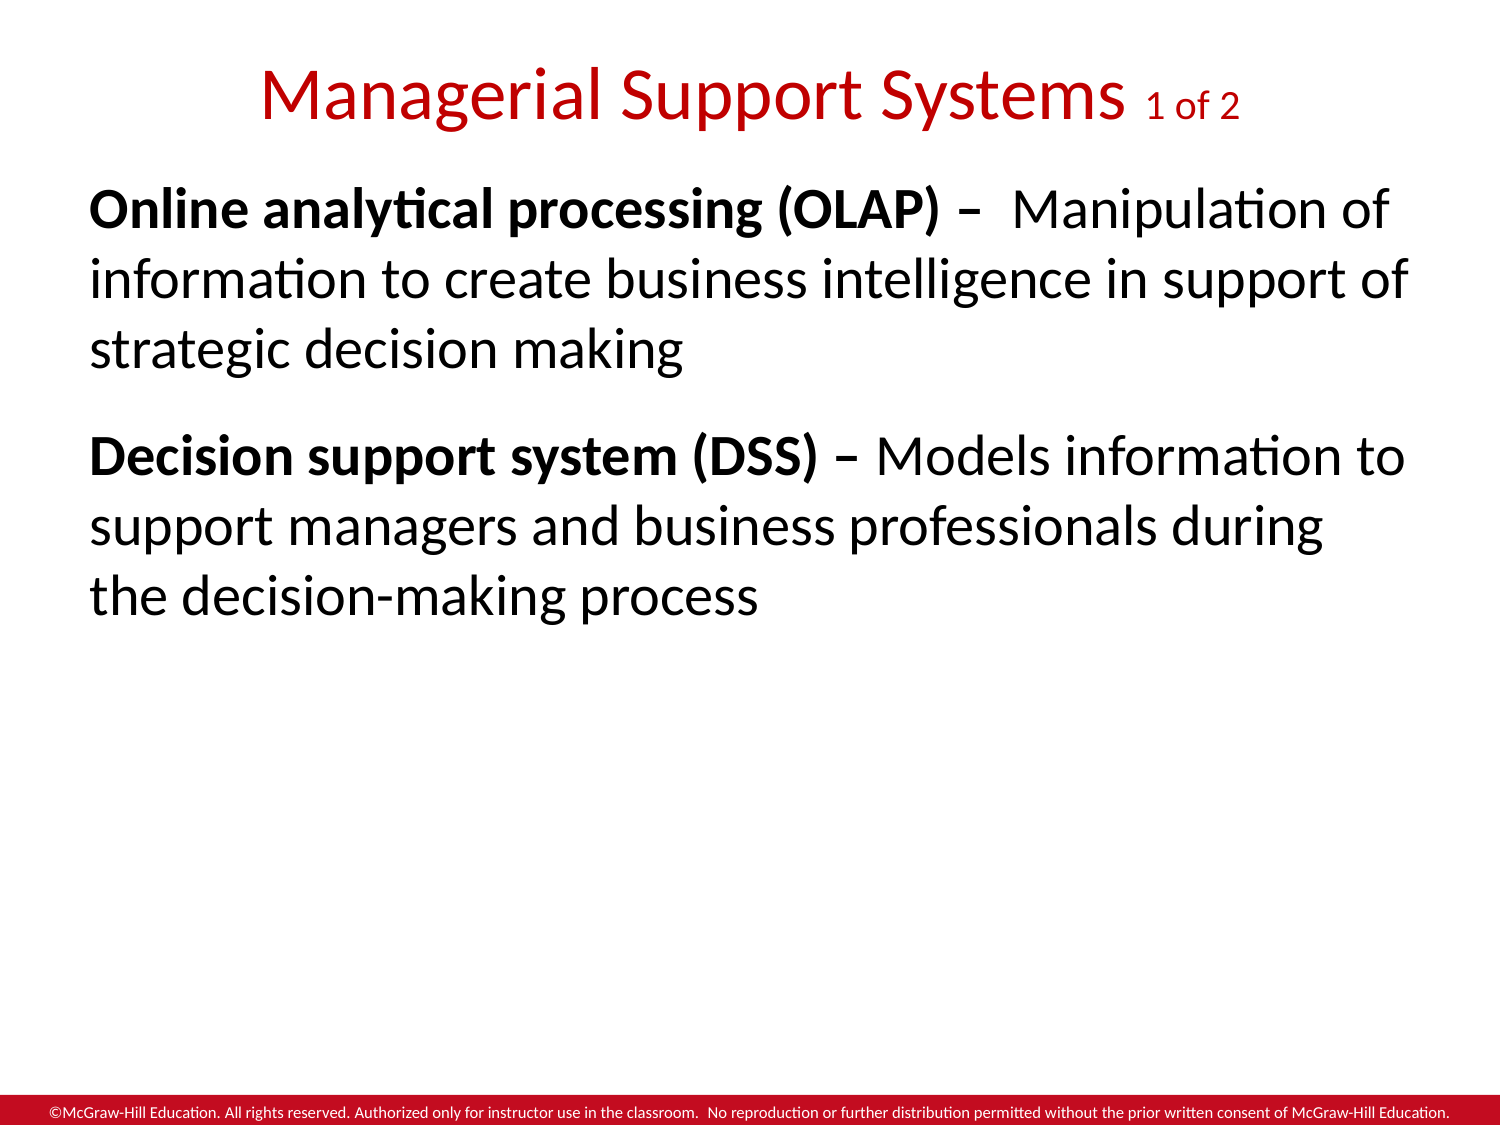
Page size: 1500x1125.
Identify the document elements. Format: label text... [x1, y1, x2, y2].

list Online analytical processing (OLAP) – Manipulation of information to create business intelligence in support of strategic decision making Decision support system (DSS) – Models information to support managers and business professionals during the decision-making process [75, 162, 1425, 1075]
title Managerial Support Systems 1 of 2 [0, 37, 1500, 138]
